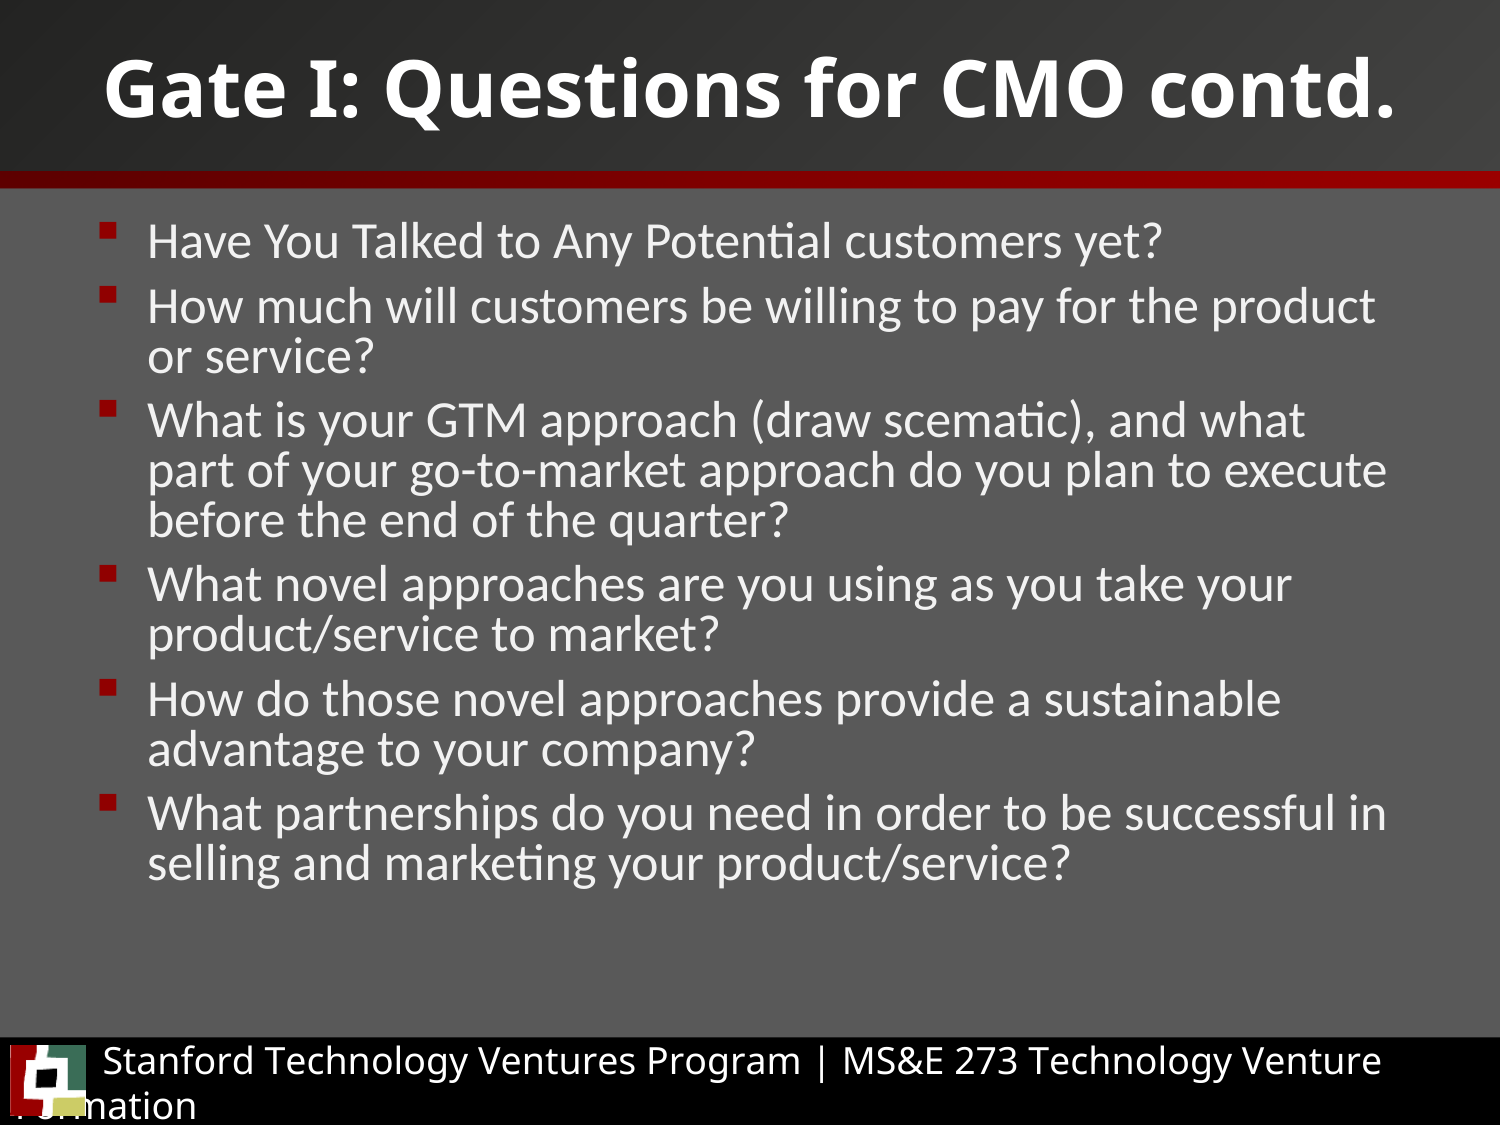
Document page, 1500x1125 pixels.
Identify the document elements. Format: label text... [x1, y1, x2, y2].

text_box Have You Talked to Any Potential customers yet? How much will customers be willing to pay for the product or service? What is your GTM approach (draw scematic), and what part of your go-to-market approach do you plan to execute before the end of the quarter? What novel approaches are you using as you take your product/service to market? How do those novel approaches provide a sustainable advantage to your company? What partnerships do you need in order to be successful in selling and marketing your product/service? [79, 211, 1418, 949]
picture [10, 1045, 86, 1115]
picture [0, 171, 1500, 189]
title Gate I: Questions for CMO contd. [37, 4, 1463, 168]
